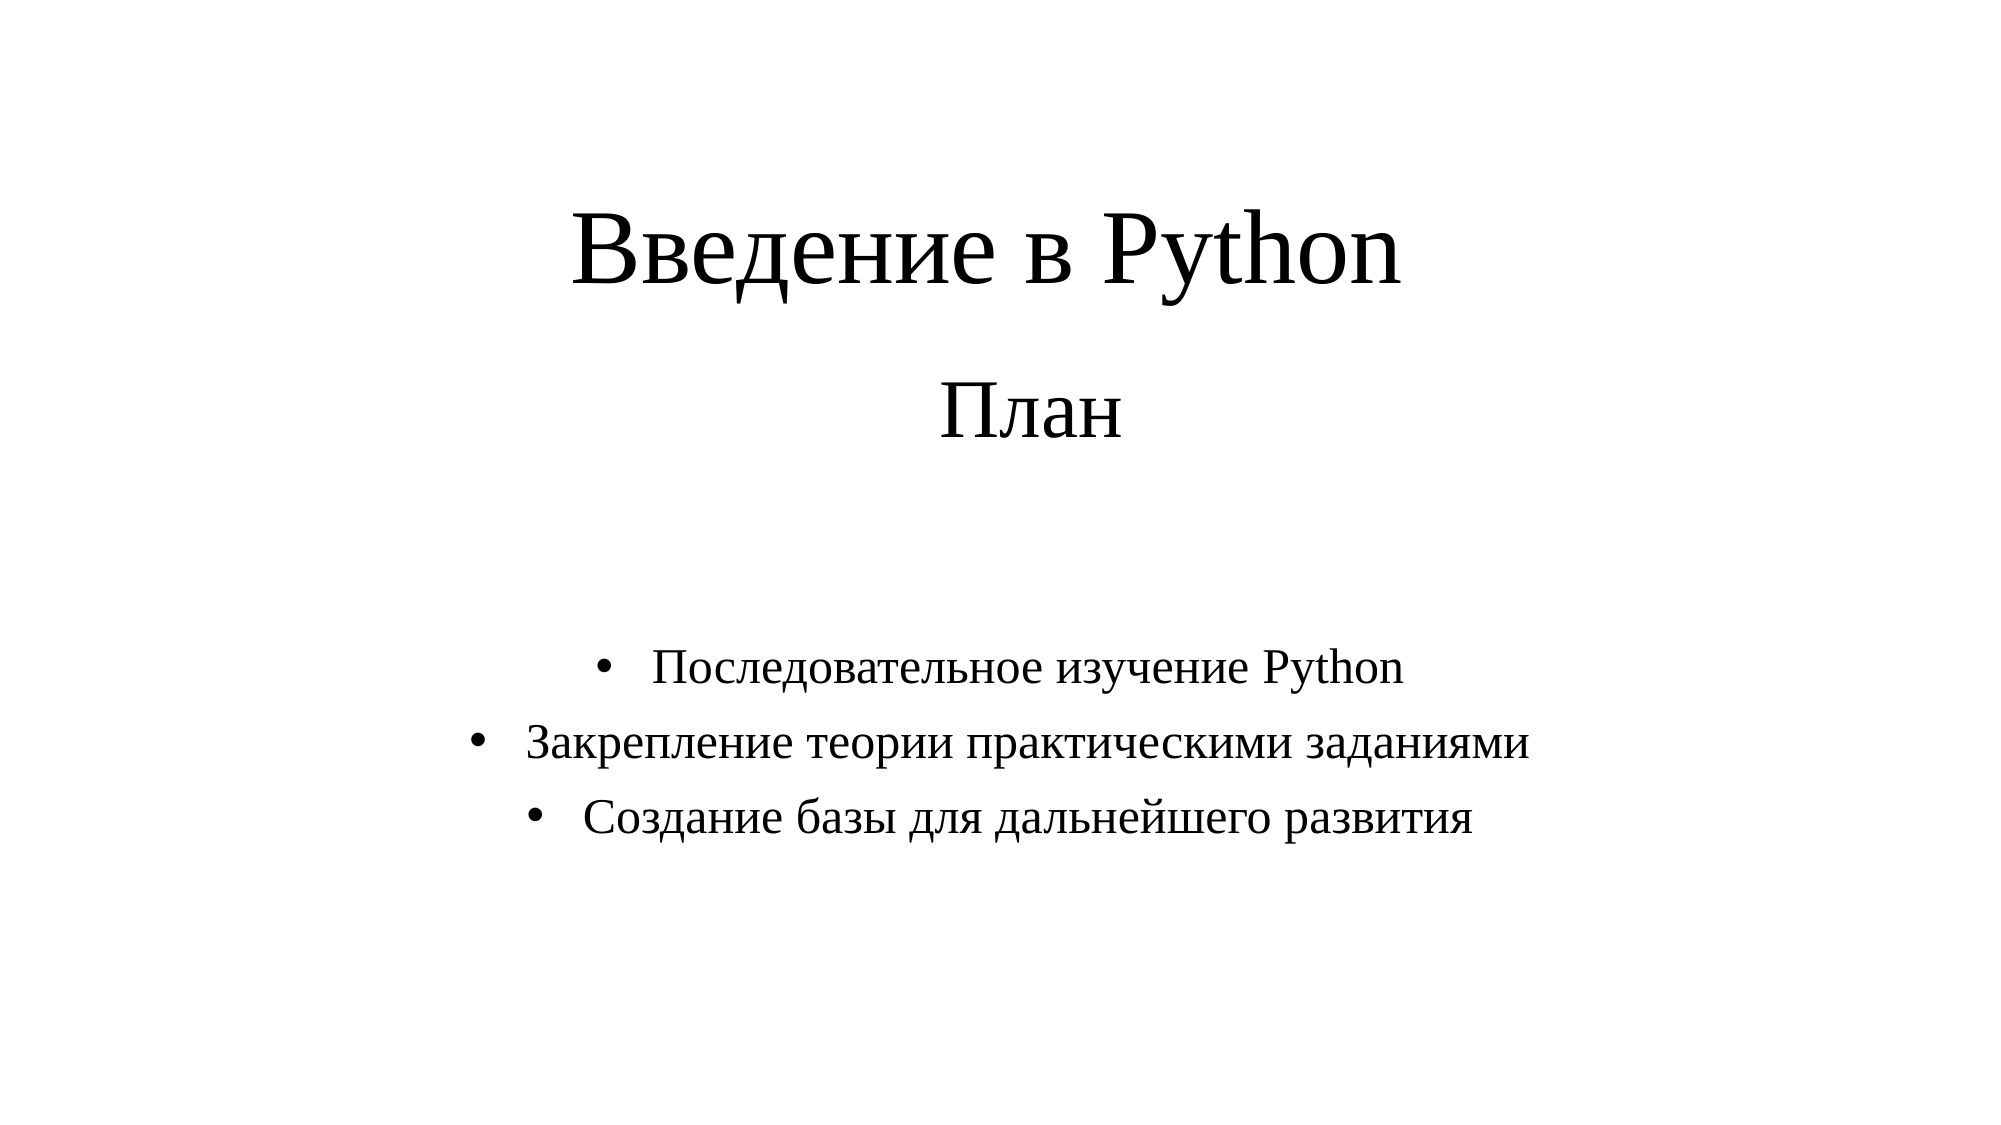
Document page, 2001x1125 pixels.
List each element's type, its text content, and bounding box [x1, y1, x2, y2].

subtitle Последовательное изучение Python Закрепление теории практическими заданиями Создание базы для дальнейшего развития [249, 633, 1750, 909]
title Введение в Python [249, 184, 1750, 315]
text_box План [281, 358, 1782, 492]
